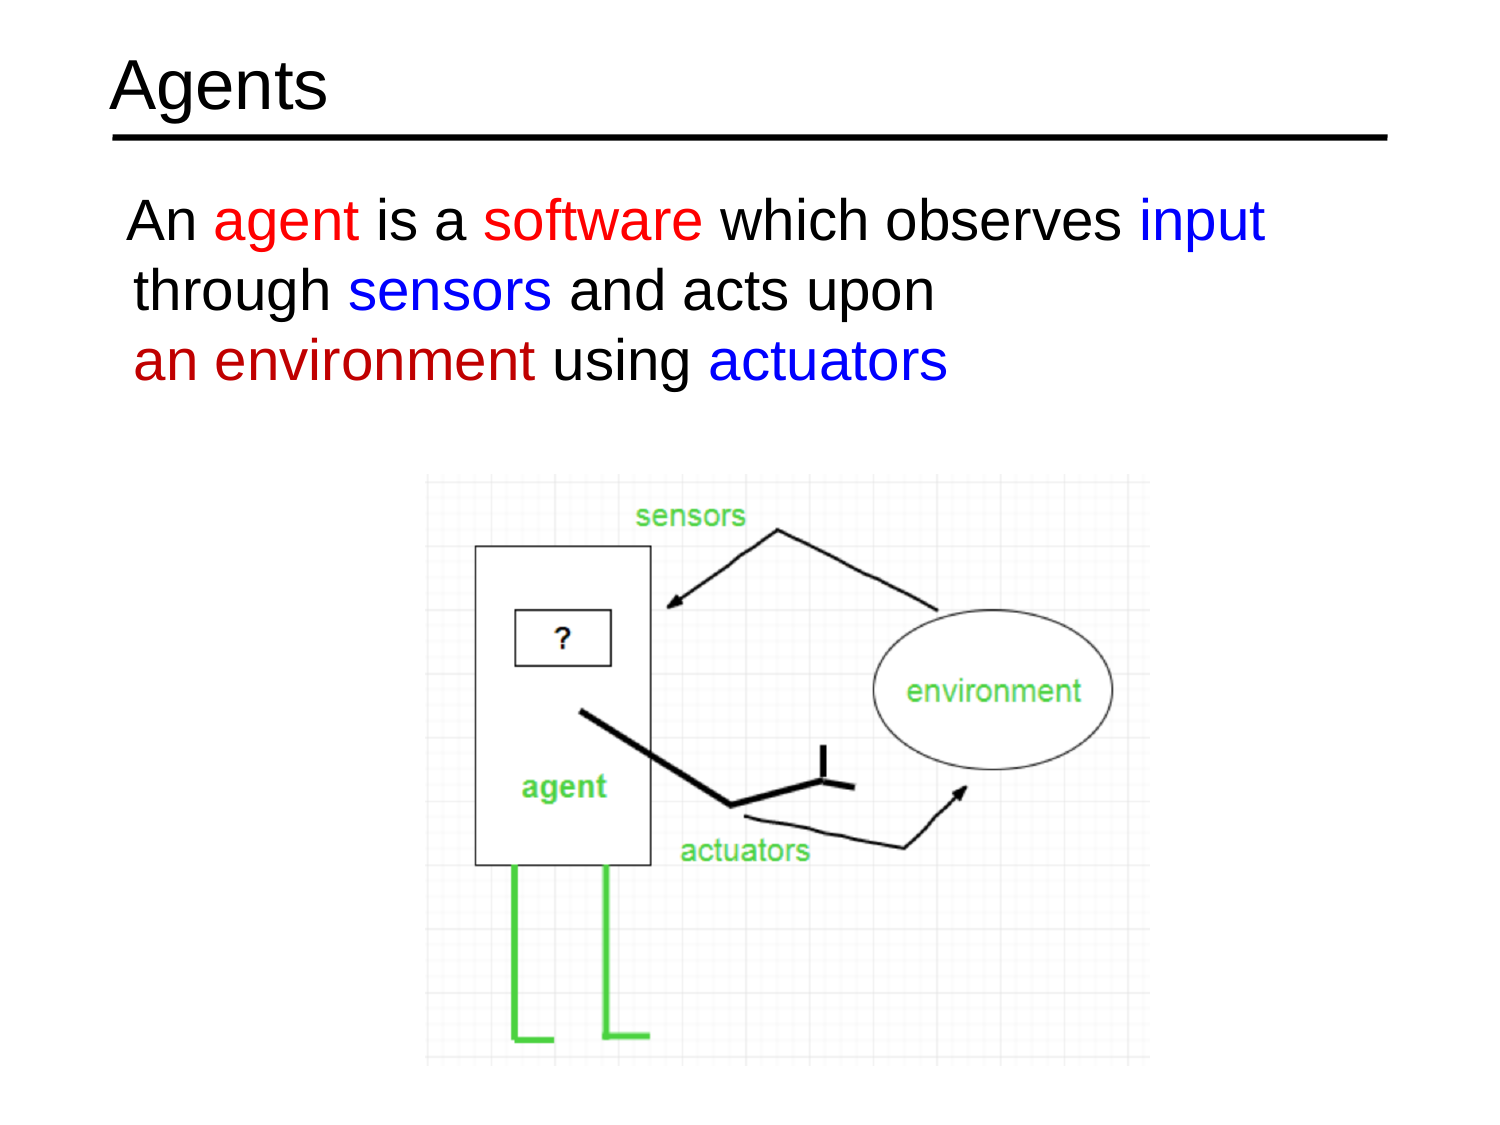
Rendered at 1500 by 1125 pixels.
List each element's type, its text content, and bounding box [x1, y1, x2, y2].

title Agents [94, 12, 1370, 151]
list An agent is a software which observes input through sensors and acts upon an environment using actuators [62, 174, 1413, 463]
picture [424, 474, 1151, 1066]
